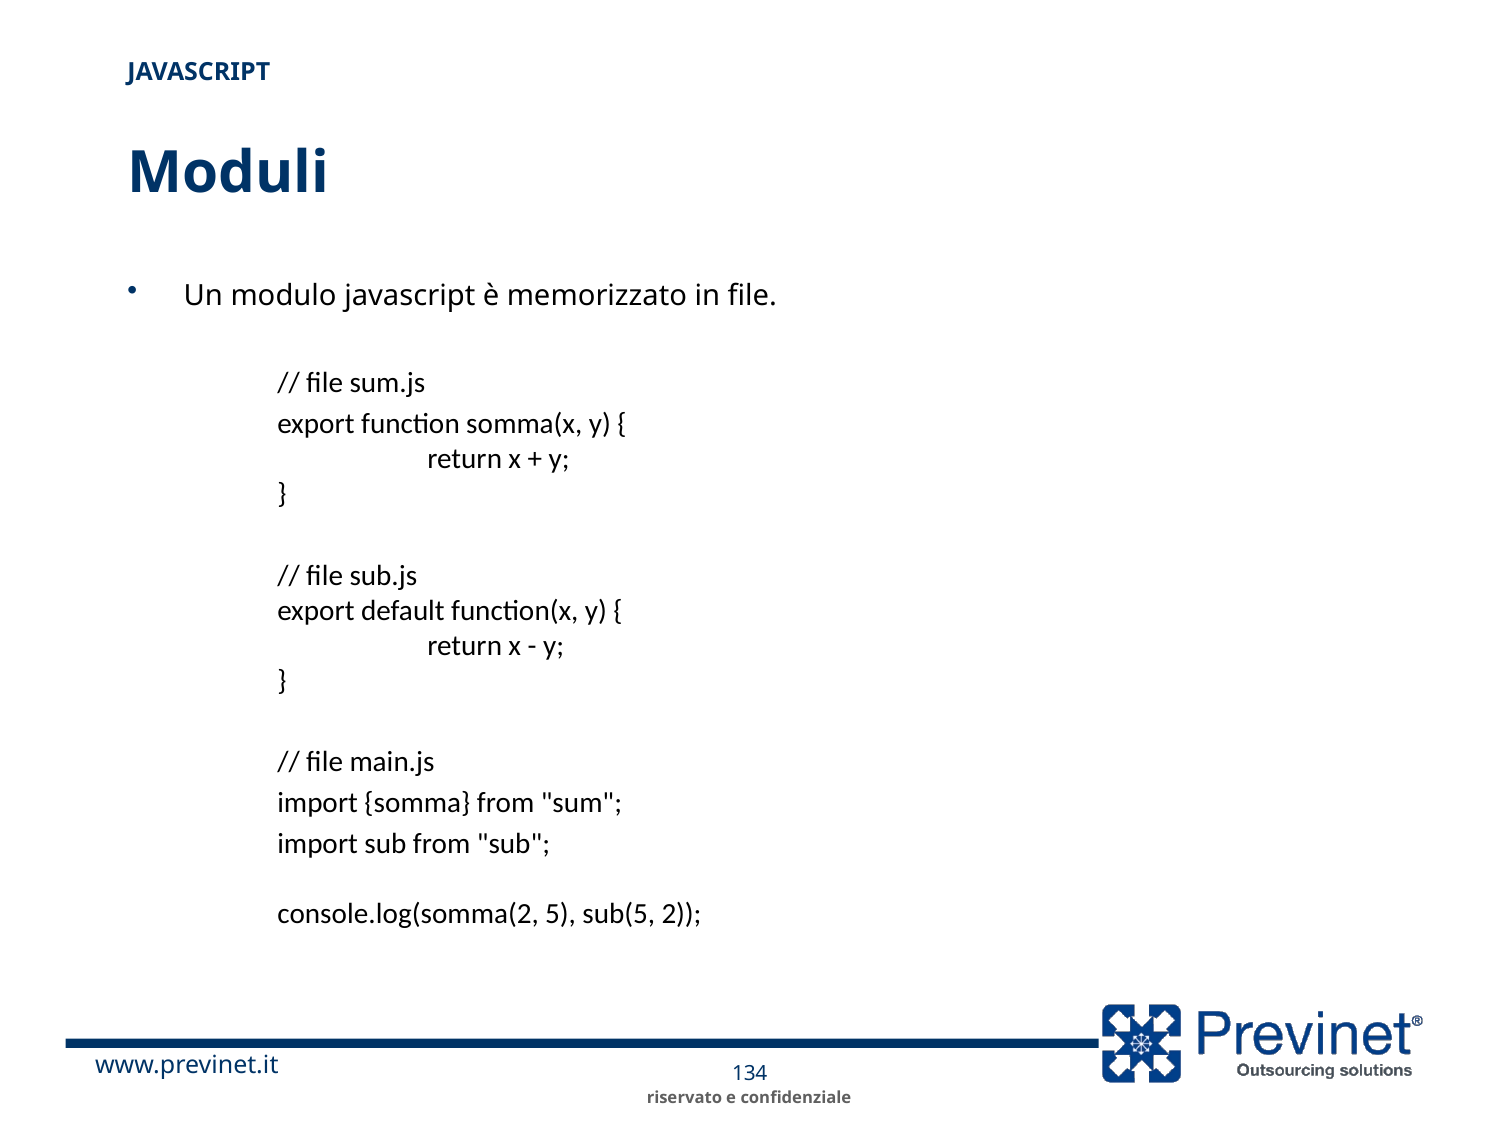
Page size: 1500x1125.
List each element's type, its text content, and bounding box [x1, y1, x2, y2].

text_box Un modulo javascript è memorizzato in file. // file sum.js export function somma(x, y) { return x + y; } // file sub.js export default function(x, y) { return x - y; } // file main.js import {somma} from "sum"; import sub from "sub"; console.log(somma(2, 5), sub(5, 2)); [112, 251, 1459, 1000]
text_box JavaScript [112, 0, 1388, 164]
picture [1099, 1000, 1438, 1087]
title Moduli [112, 164, 1388, 251]
